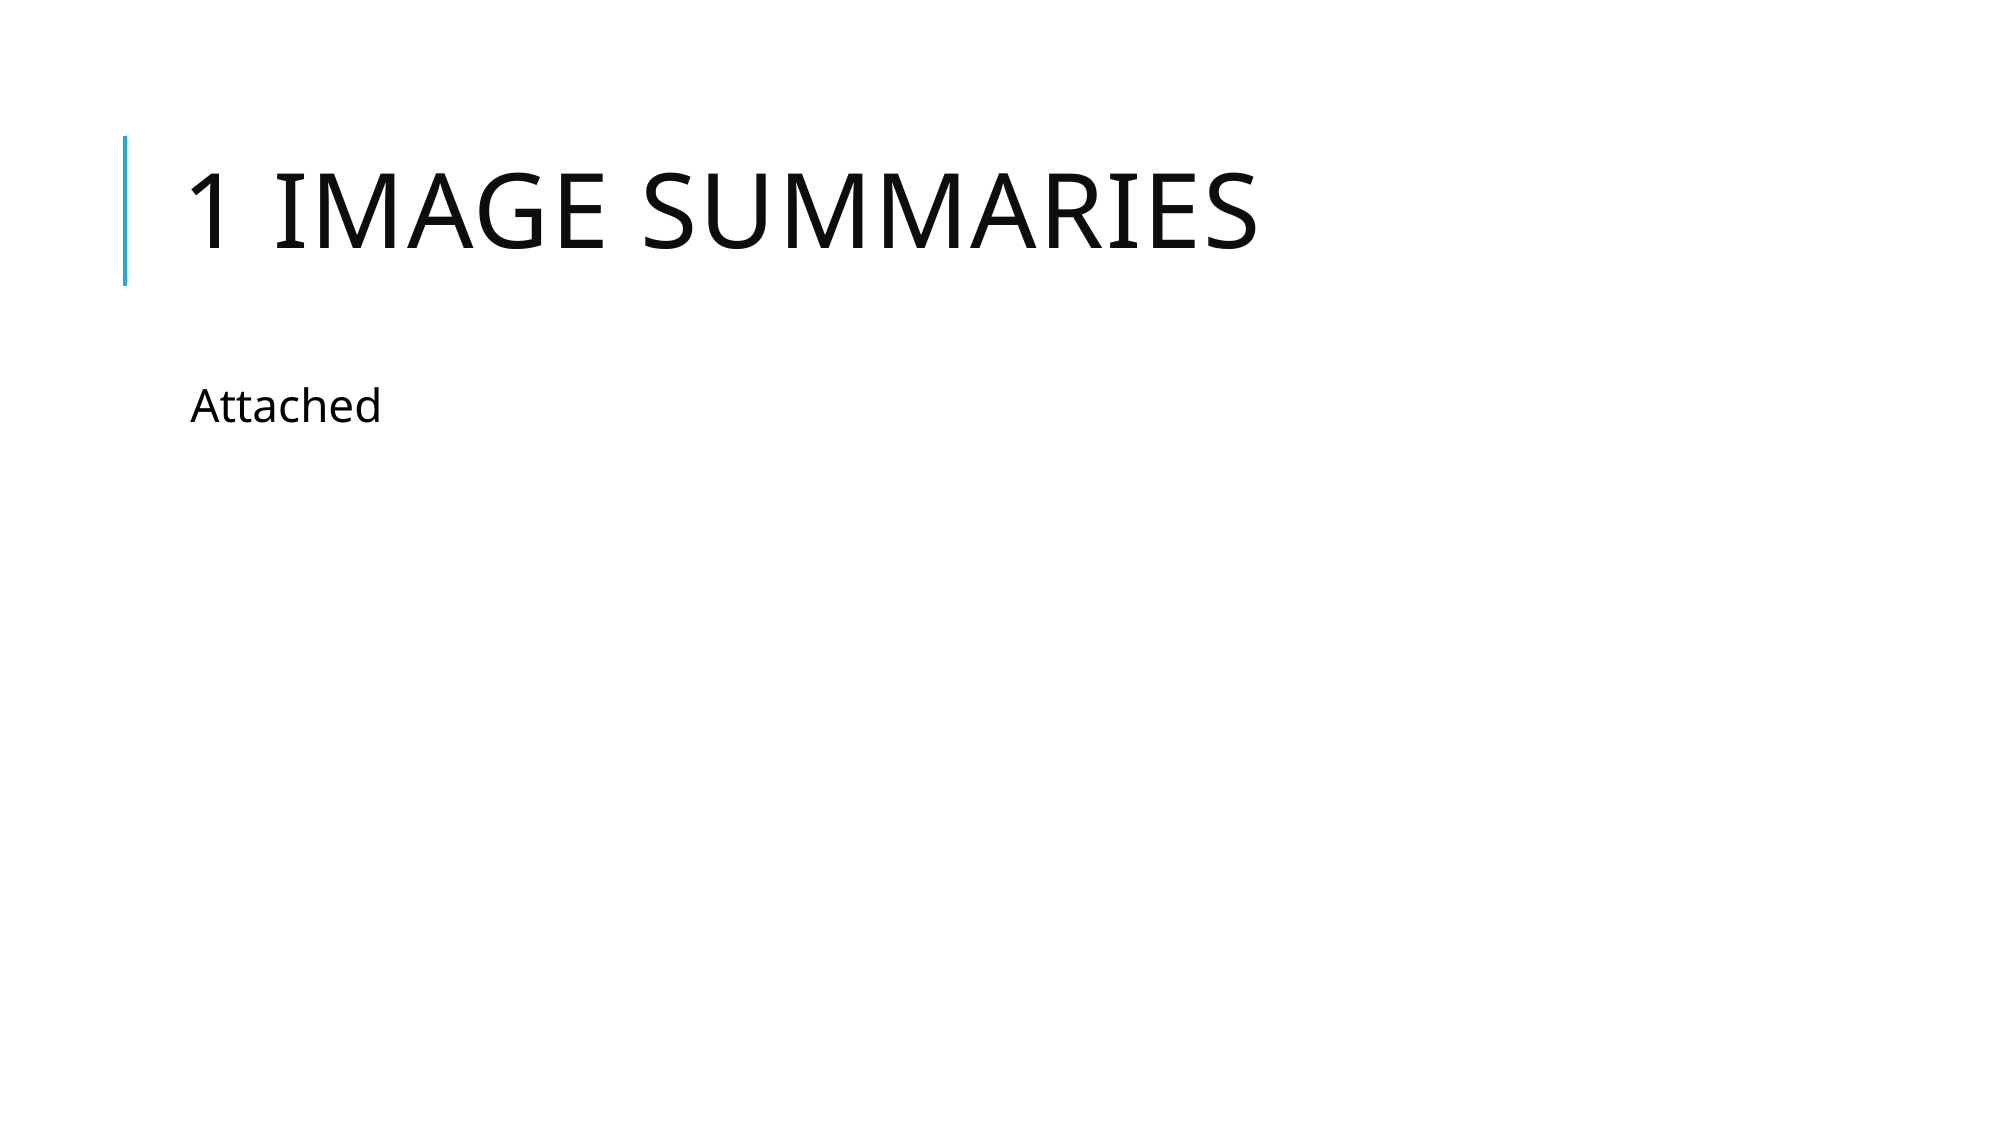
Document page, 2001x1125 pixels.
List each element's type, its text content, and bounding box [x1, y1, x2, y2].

title 1 image summaries [168, 96, 1763, 342]
list Attached [168, 375, 1763, 1035]
